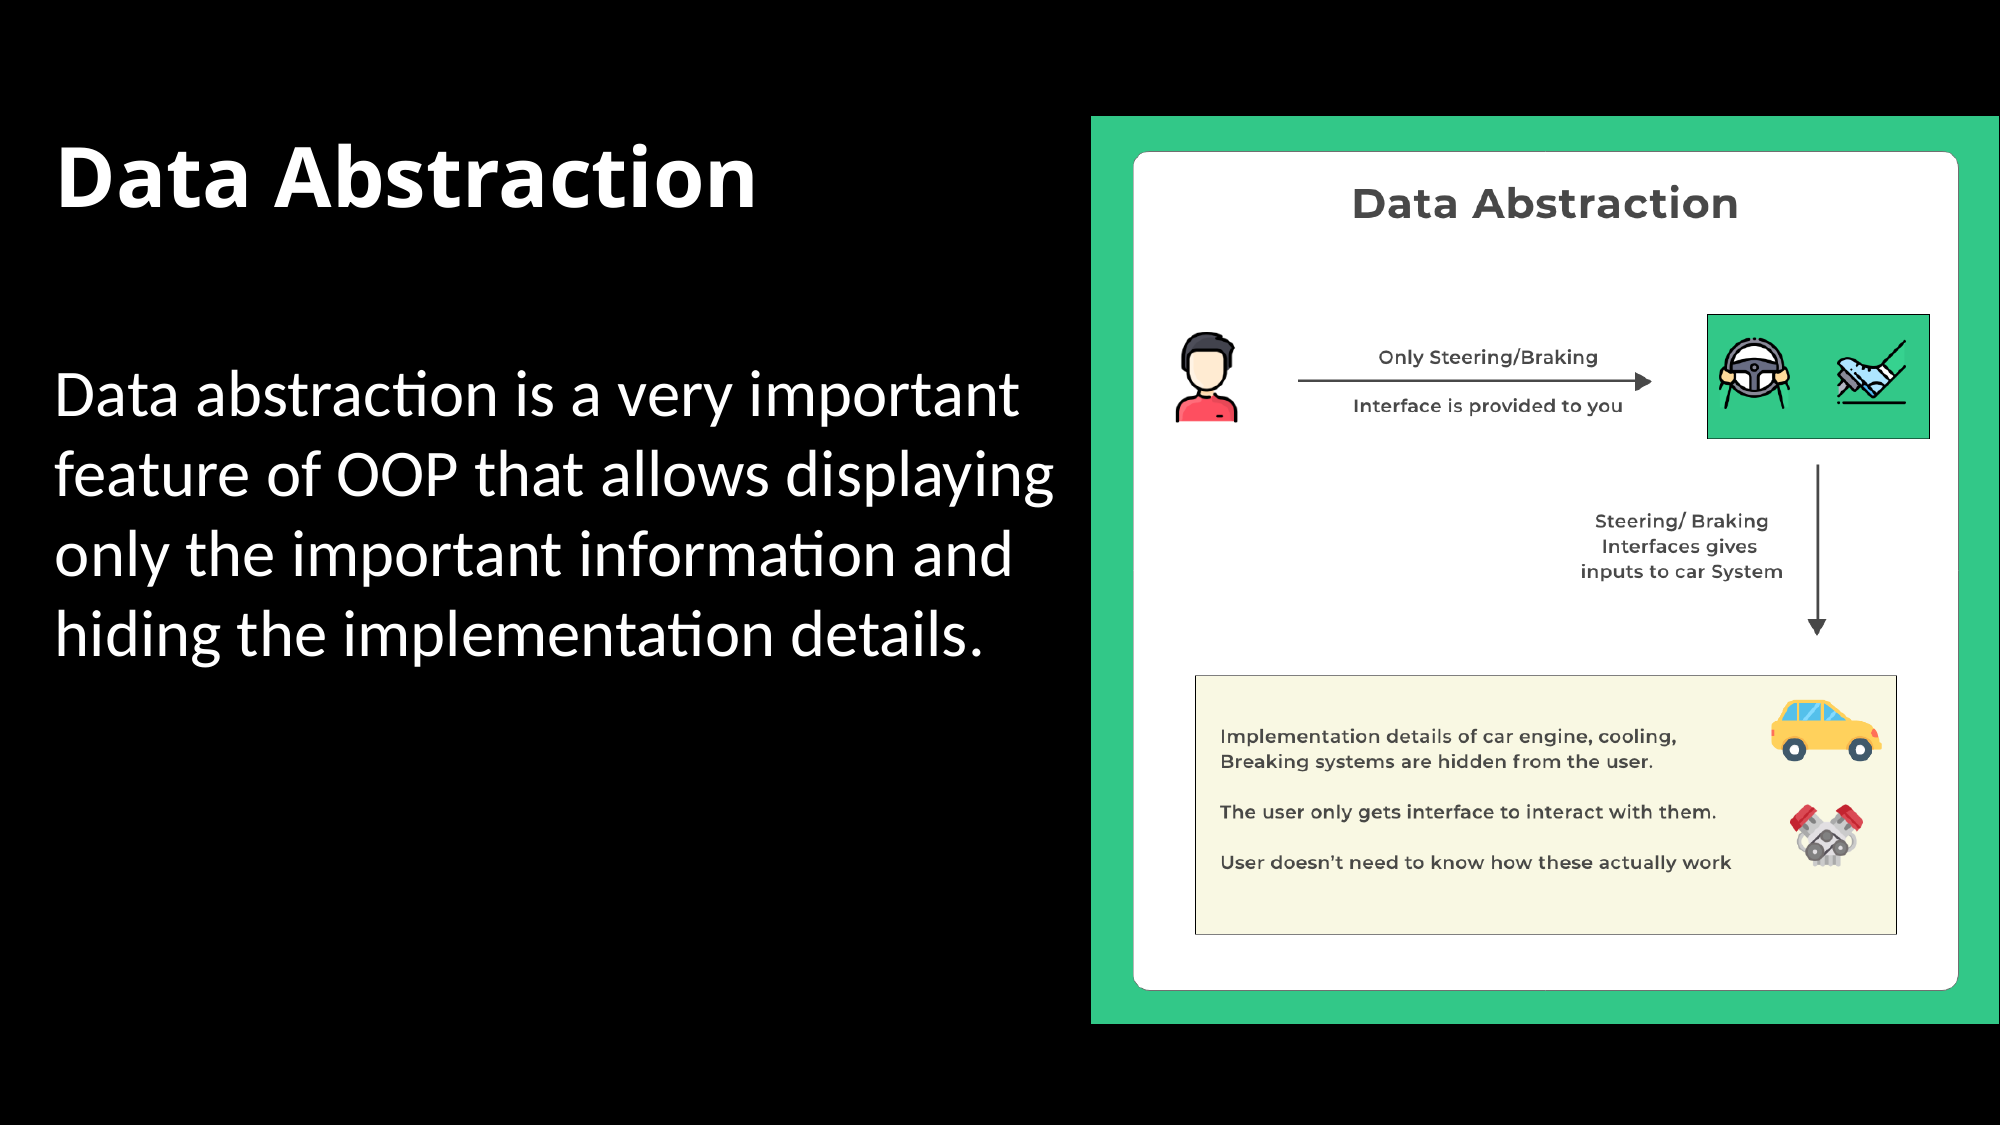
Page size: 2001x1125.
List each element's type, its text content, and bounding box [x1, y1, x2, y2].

picture [1091, 116, 1999, 1024]
text_box Data abstraction is a very important feature of OOP that allows displaying only the important information and hiding the implementation details. [40, 342, 1091, 678]
text_box Data Abstraction [40, 116, 819, 277]
